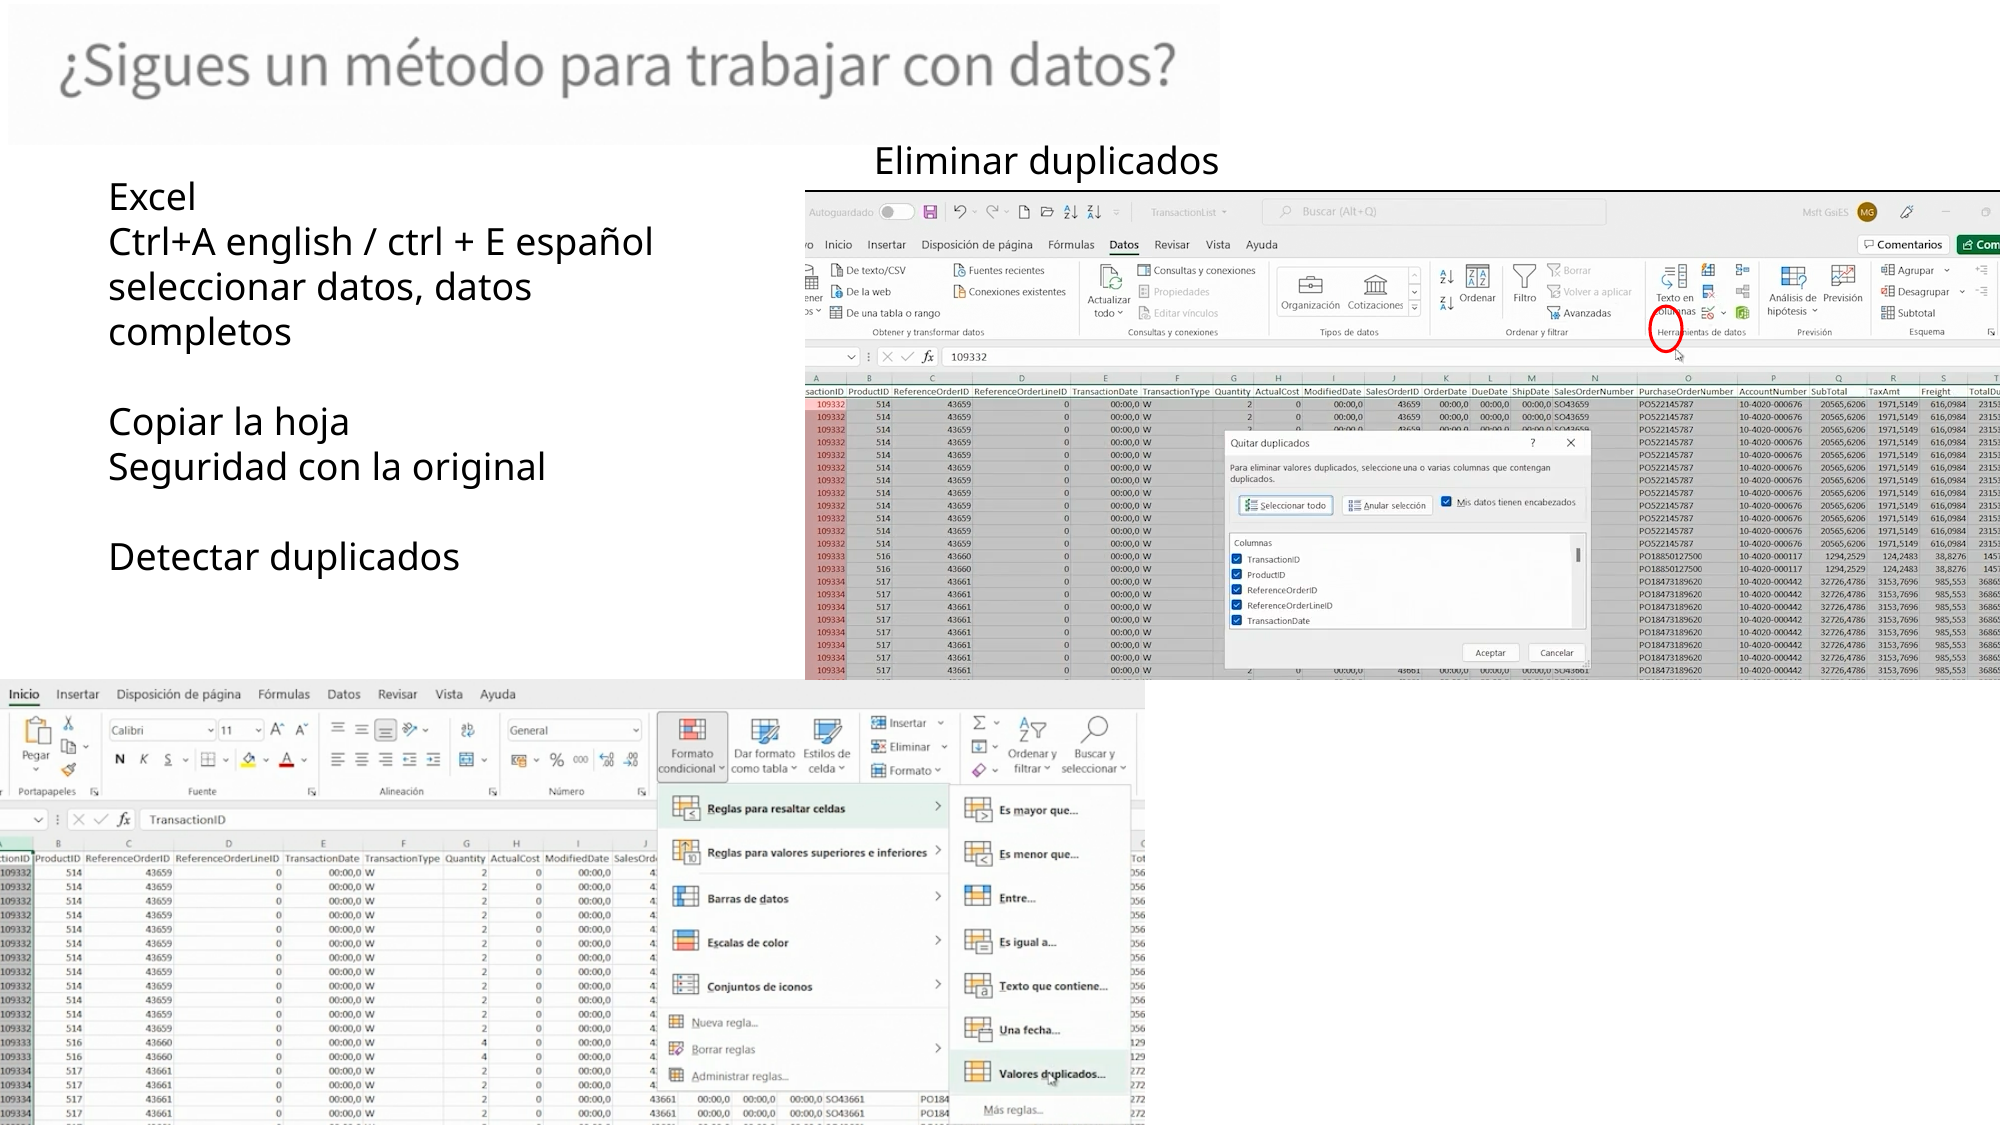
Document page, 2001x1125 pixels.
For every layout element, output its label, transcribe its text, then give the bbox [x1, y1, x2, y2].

text_box Excel Ctrl+A english / ctrl + E español seleccionar datos, datos completos Copiar la hoja Seguridad con la original Detectar duplicados [93, 165, 682, 586]
text_box Eliminar duplicados [859, 129, 1380, 189]
picture [7, 3, 1220, 146]
picture [0, 189, 2000, 1125]
